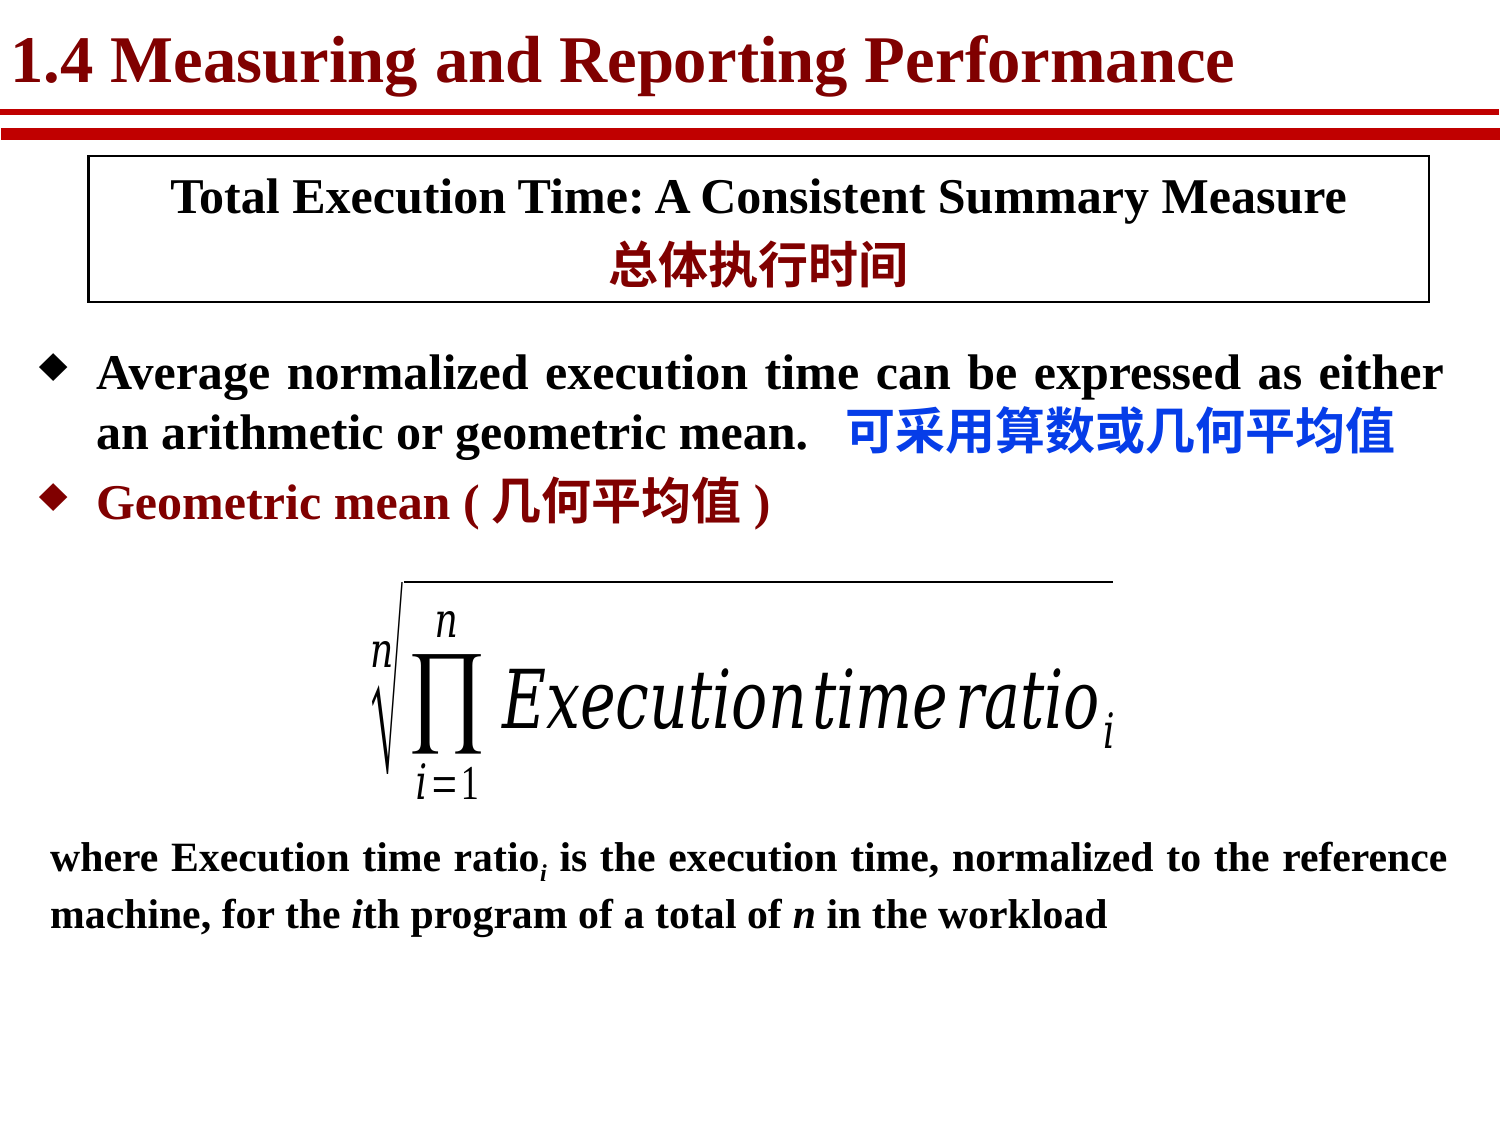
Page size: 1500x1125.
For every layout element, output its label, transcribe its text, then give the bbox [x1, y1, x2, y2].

text_box Total Execution Time: A Consistent Summary Measure 总体执行时间 [88, 156, 1430, 302]
title 1.4 Measuring and Reporting Performance [0, 23, 1411, 102]
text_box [0, 111, 1500, 135]
text_box where Execution time ratioi is the execution time, normalized to the reference machine, for the ith program of a total of n in the workload [35, 822, 1463, 944]
text_box Average normalized execution time can be expressed as either an arithmetic or geometric mean. 可采用算数或几何平均值 Geometric mean (几何平均值) [24, 331, 1459, 607]
